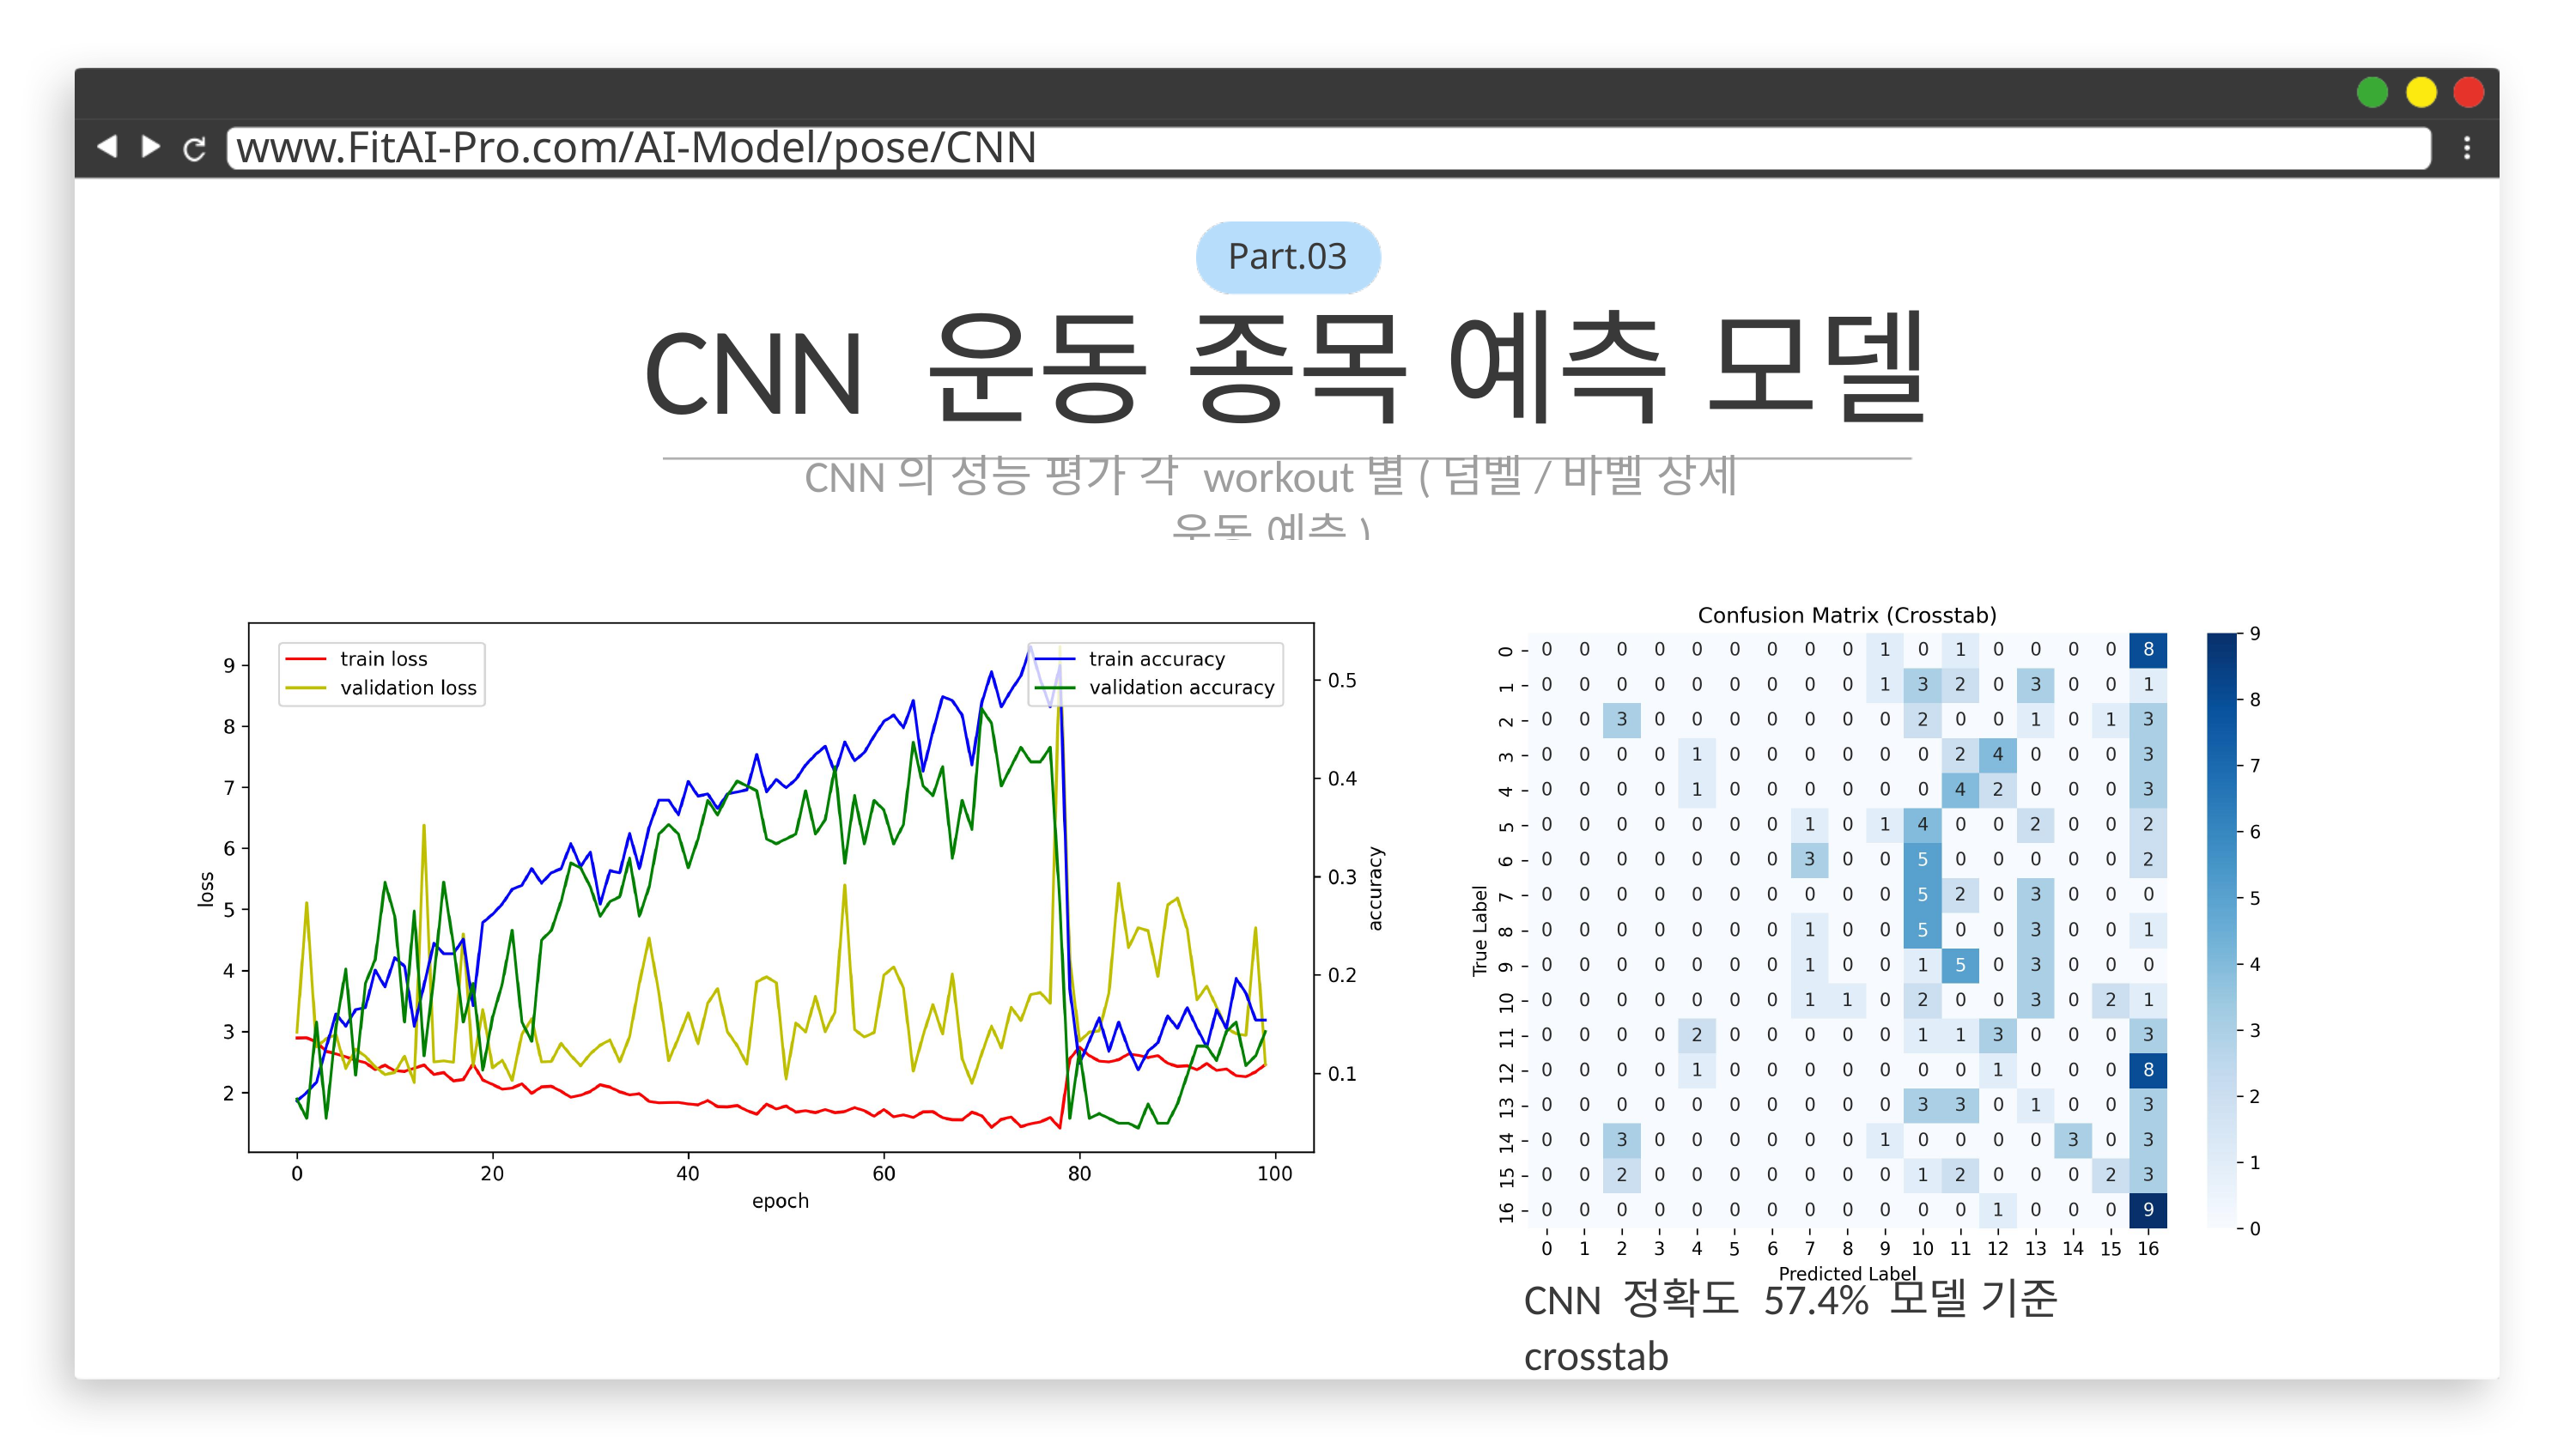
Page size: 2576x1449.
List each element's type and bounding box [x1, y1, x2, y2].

picture [75, 67, 2500, 1379]
